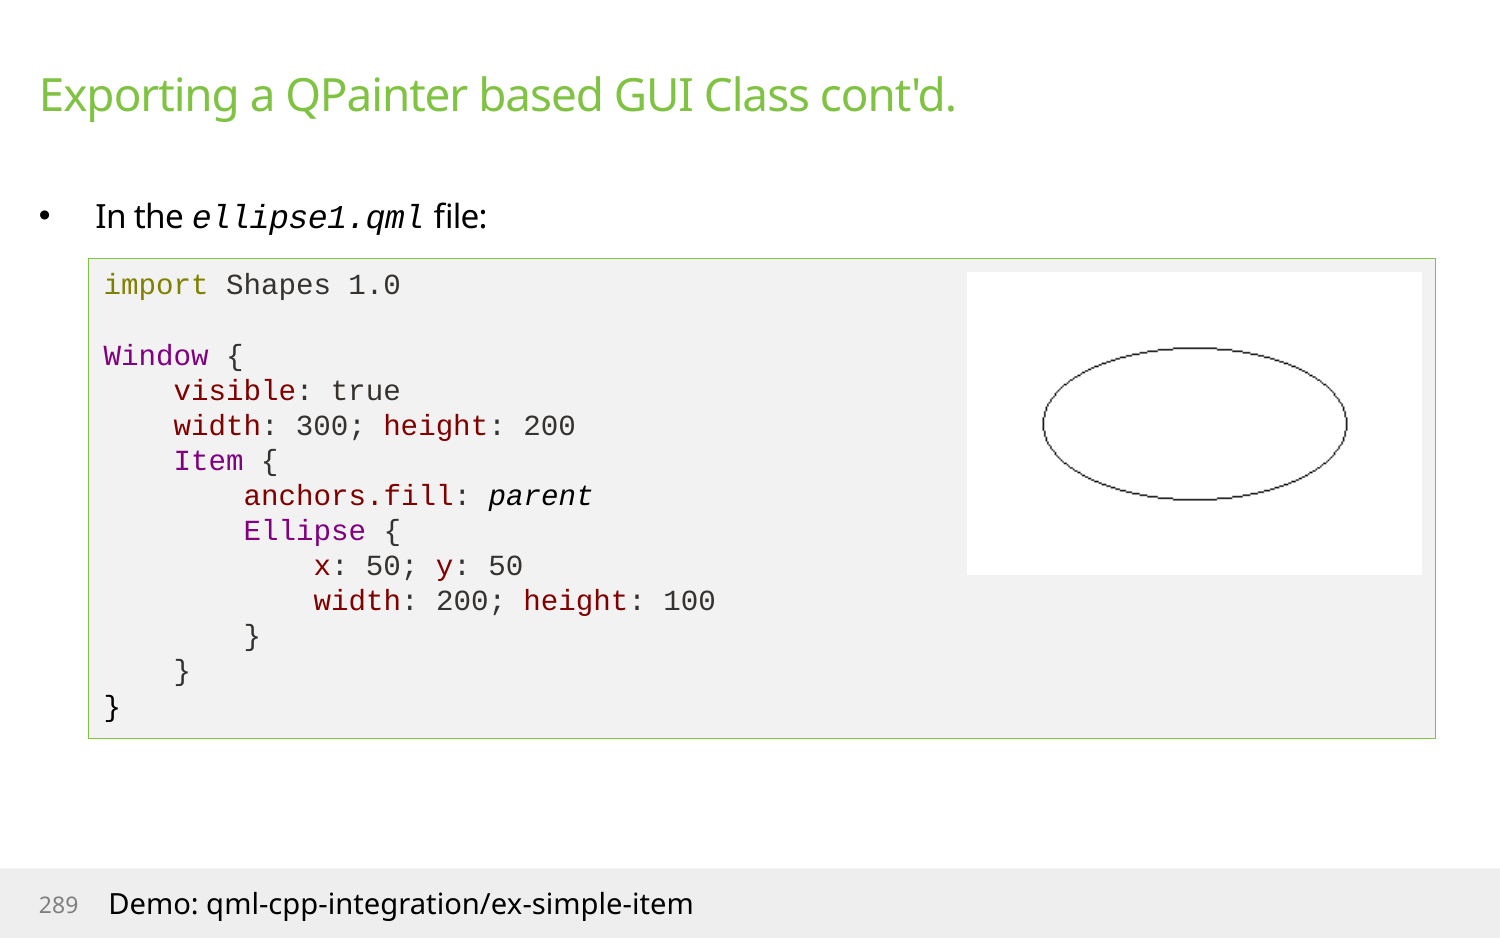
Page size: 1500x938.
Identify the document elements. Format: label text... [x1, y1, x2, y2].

text_box import Shapes 1.0 Window { visible: true width: 300; height: 200 Item { anchors.fill: parent Ellipse { x: 50; y: 50 width: 200; height: 100 } } } [88, 258, 1436, 739]
slide_number 289 [39, 892, 93, 921]
title Exporting a QPainter based GUI Class cont'd. [39, 66, 1052, 195]
list In the ellipse1.qml file: [39, 195, 1272, 287]
text_box Demo: qml-cpp-integration/ex-simple-item [93, 884, 1315, 928]
picture [966, 271, 1422, 576]
